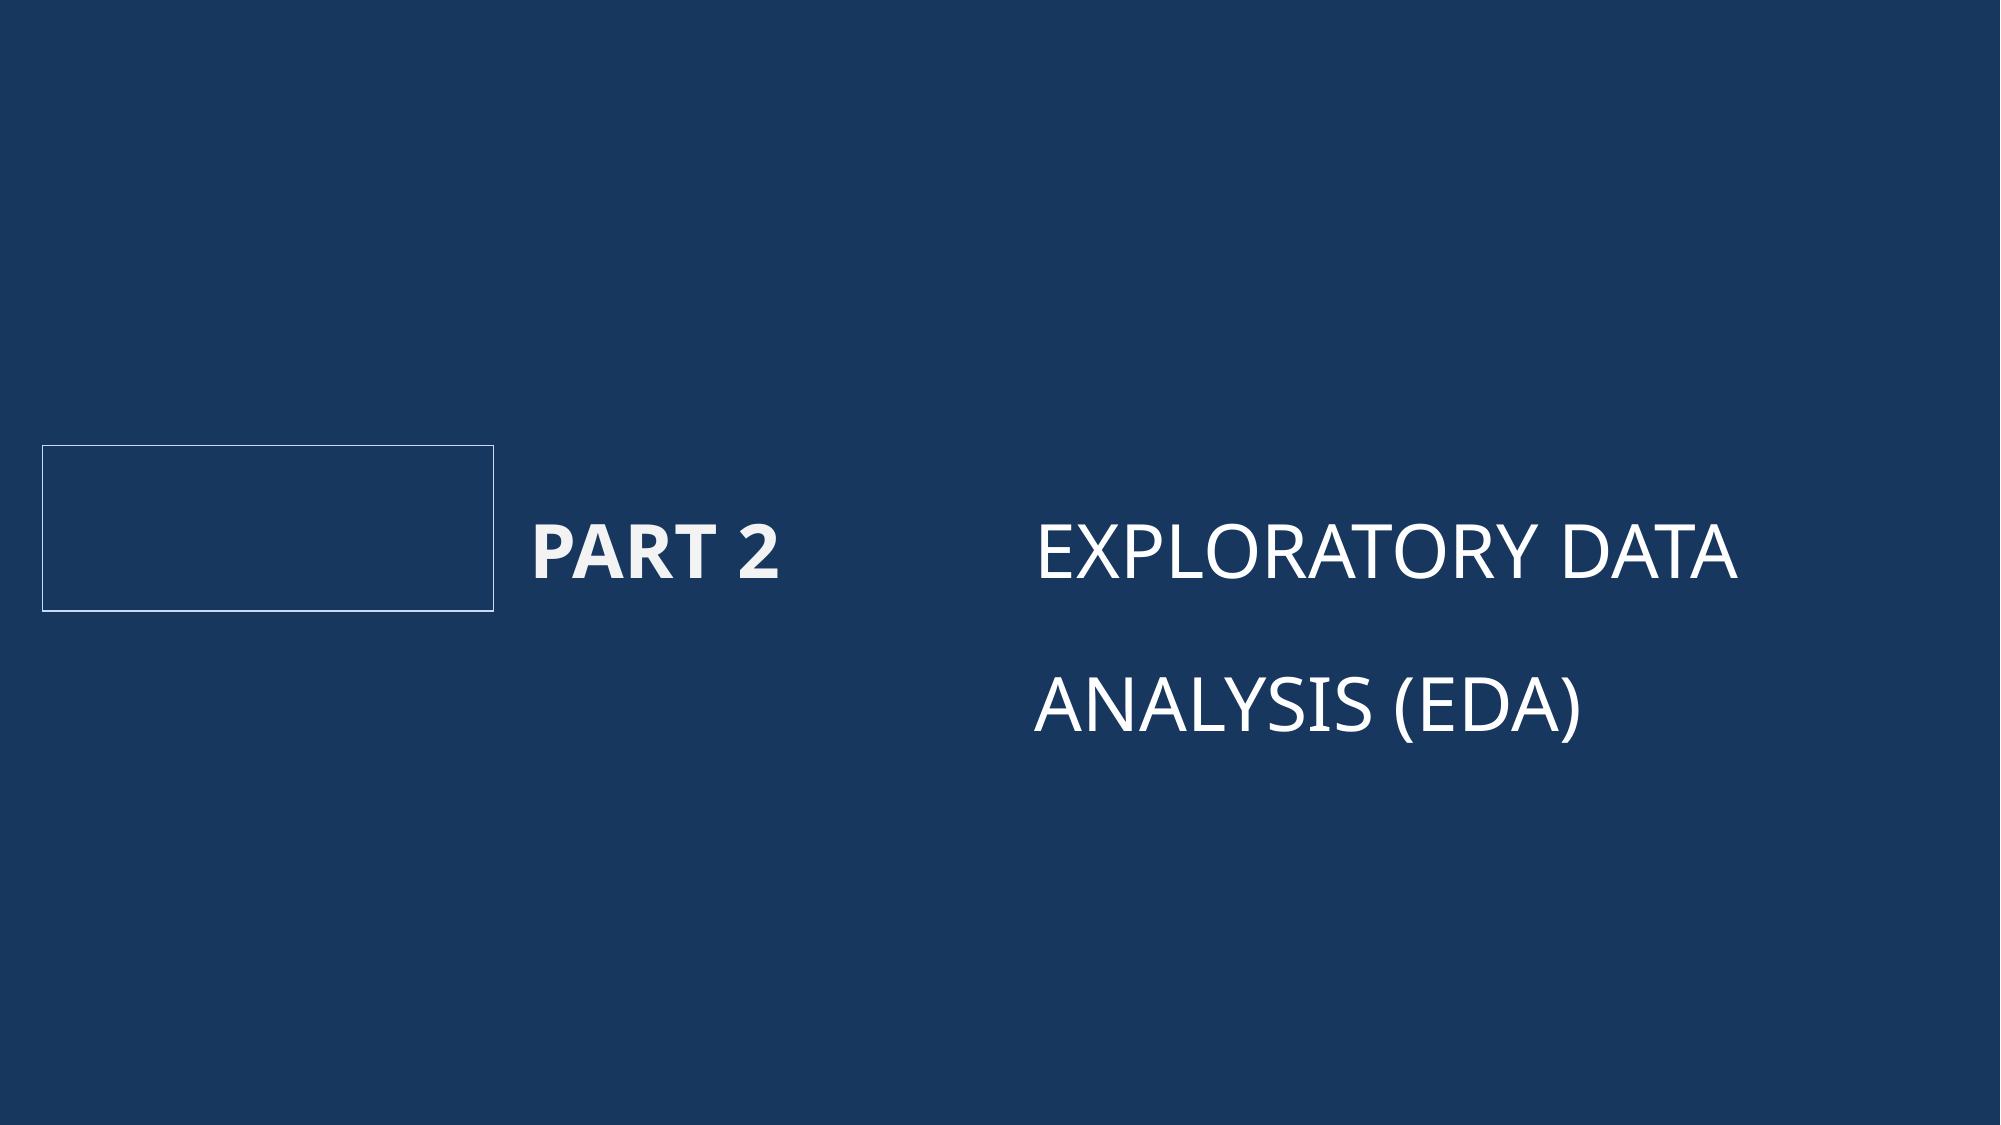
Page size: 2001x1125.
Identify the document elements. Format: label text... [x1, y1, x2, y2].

table_header [43, 446, 493, 610]
table_header PART 2 [515, 432, 1020, 922]
table_header EXPLORATORY DATA ANALYSIS (EDA) [1020, 432, 1887, 922]
